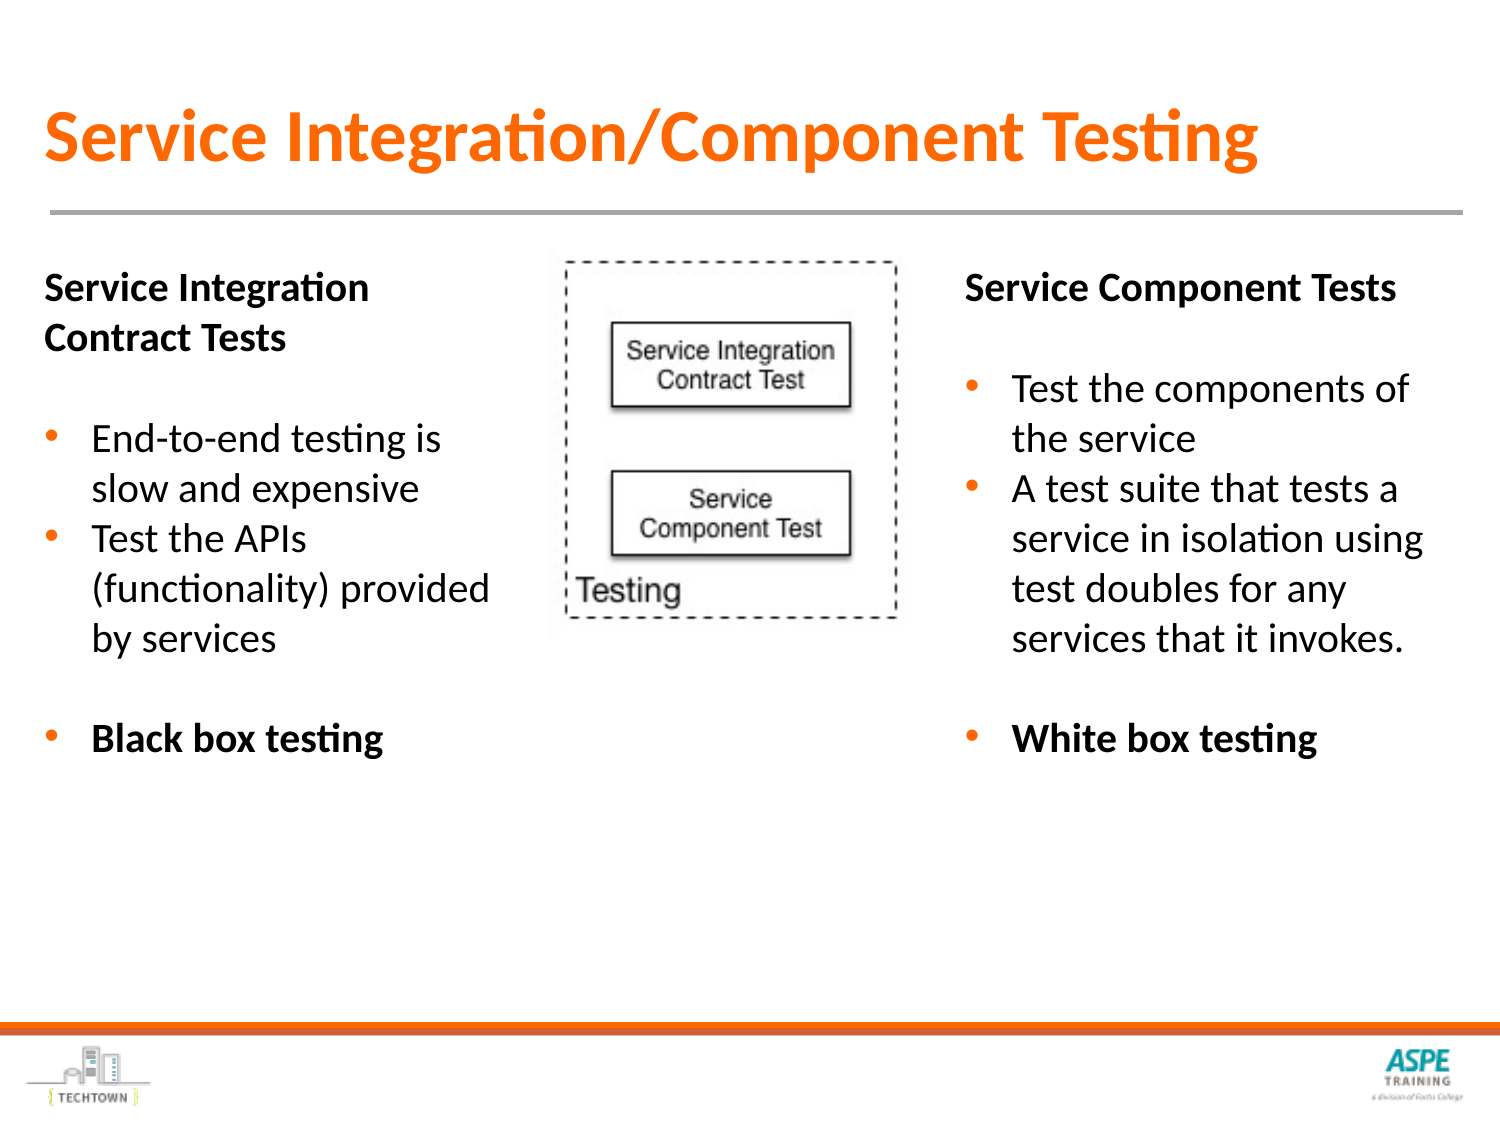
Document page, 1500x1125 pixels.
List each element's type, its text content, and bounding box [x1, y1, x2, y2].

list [548, 249, 908, 636]
text_box Service Integration Contract Tests End-to-end testing is slow and expensive Test the APIs (functionality) provided by services Black box testing [29, 252, 520, 768]
title Service Integration/Component Testing [29, 42, 1324, 233]
text_box Service Component Tests Test the components of the service A test suite that tests a service in isolation using test doubles for any services that it invokes. White box testing [950, 252, 1440, 768]
